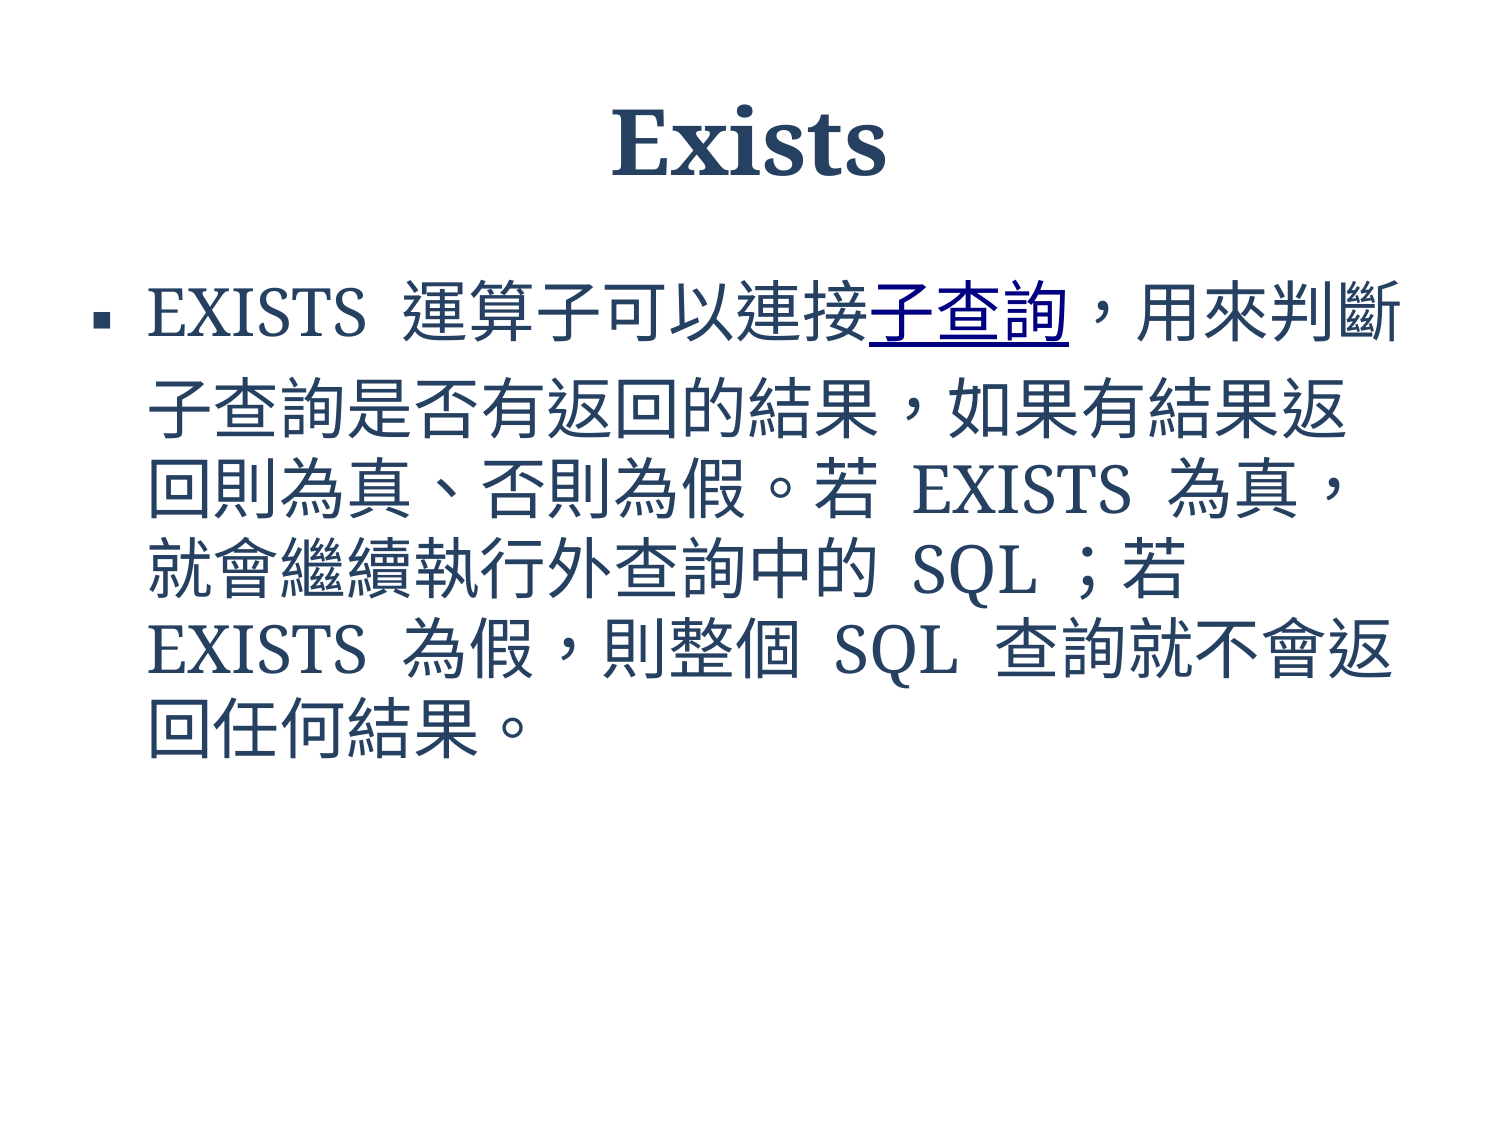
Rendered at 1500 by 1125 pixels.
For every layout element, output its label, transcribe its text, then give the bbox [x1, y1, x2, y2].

list EXISTS 運算子可以連接子查詢，用來判斷子查詢是否有返回的結果，如果有結果返回則為真、否則為假。若 EXISTS 為真，就會繼續執行外查詢中的 SQL；若 EXISTS 為假，則整個 SQL 查詢就不會返回任何結果。 [75, 262, 1425, 1005]
title Exists [75, 45, 1425, 233]
